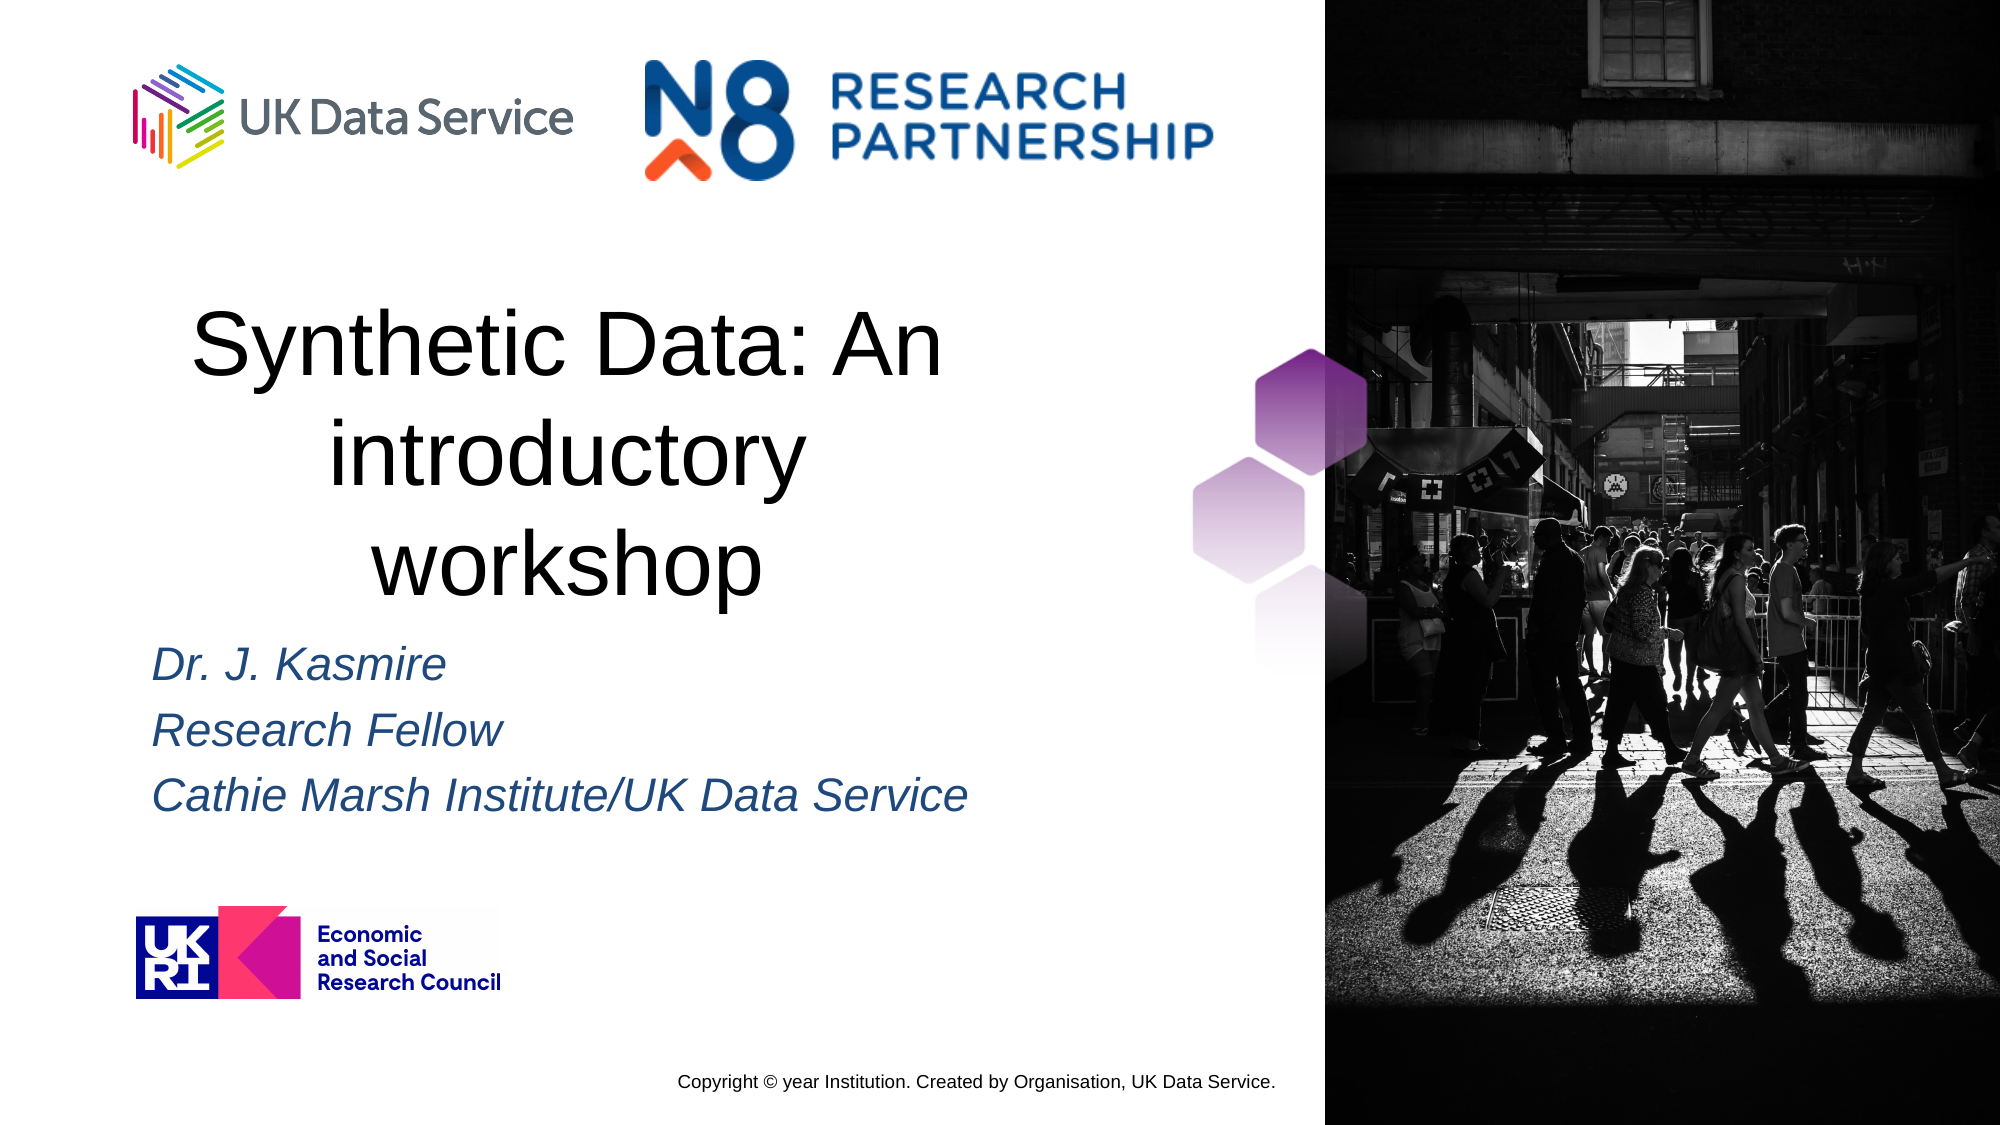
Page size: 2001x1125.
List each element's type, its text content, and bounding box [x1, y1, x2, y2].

picture [645, 60, 1215, 182]
picture [771, 0, 2000, 1125]
list Dr. J. Kasmire Research Fellow Cathie Marsh Institute/UK Data Service [136, 625, 1000, 872]
title Synthetic Data: An introductory workshop [136, 198, 1000, 622]
text_box Copyright © year Institution. Created by Organisation, UK Data Service. [198, 1062, 1296, 1101]
picture [98, 29, 608, 204]
